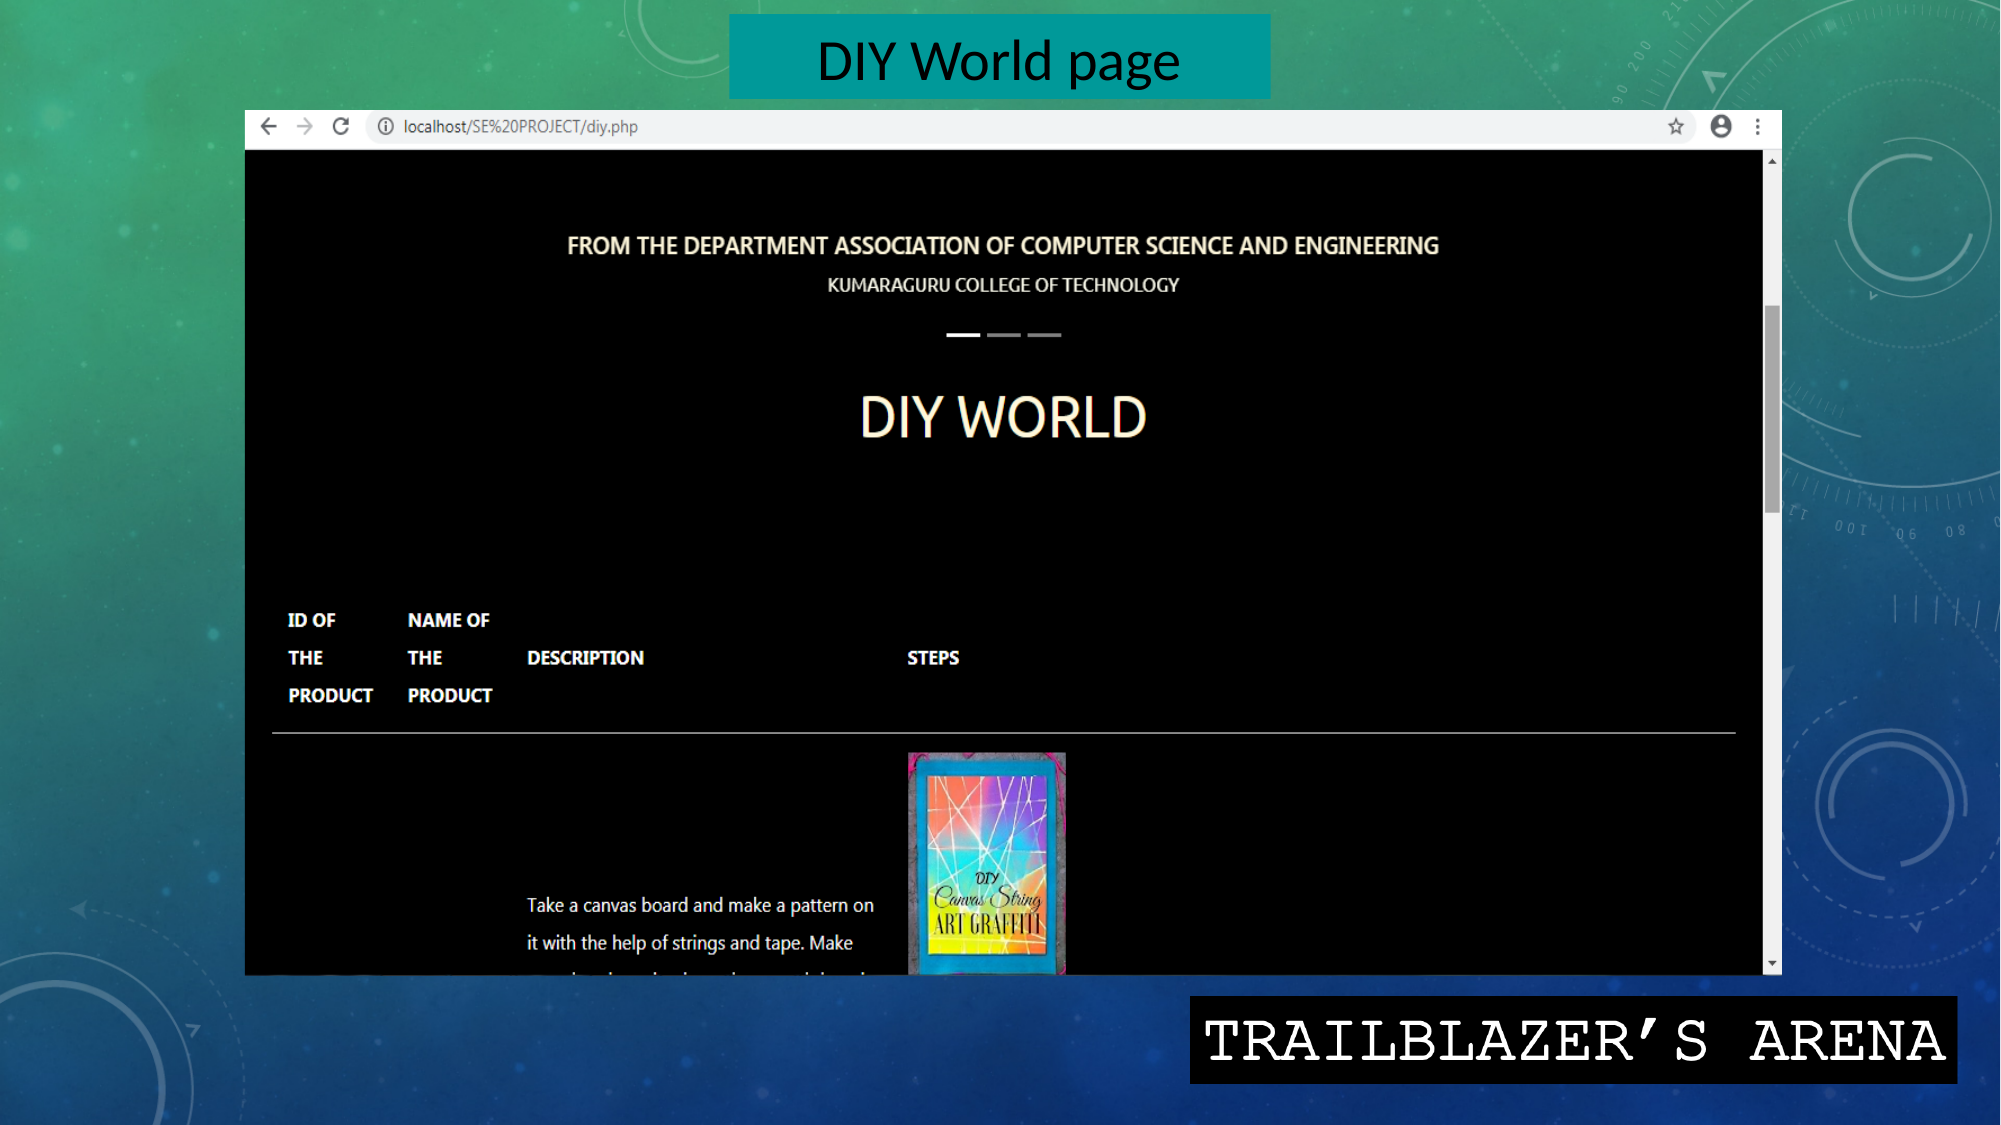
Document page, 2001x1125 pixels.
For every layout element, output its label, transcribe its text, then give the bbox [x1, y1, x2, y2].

text_box DIY World page [729, 14, 1271, 99]
picture [0, 0, 2001, 1125]
